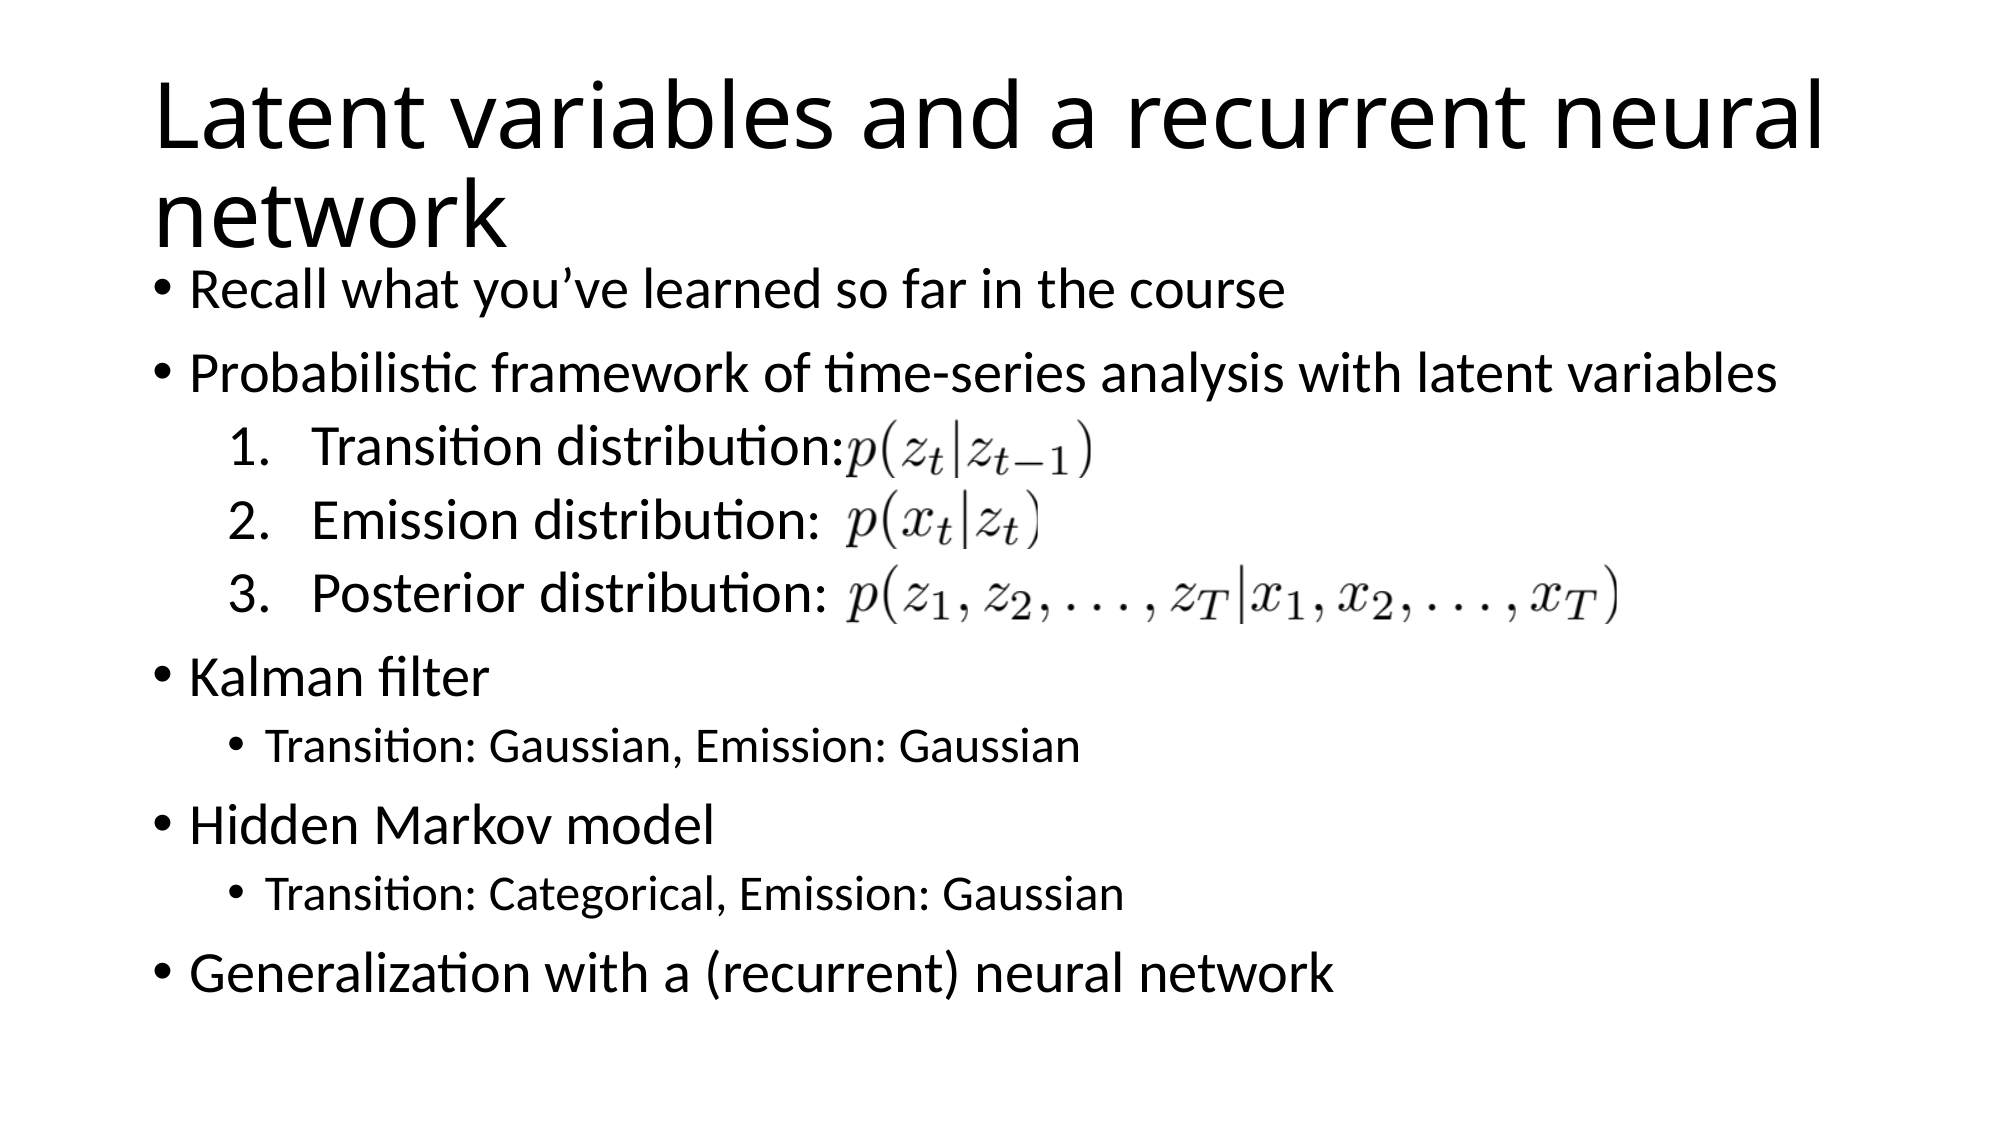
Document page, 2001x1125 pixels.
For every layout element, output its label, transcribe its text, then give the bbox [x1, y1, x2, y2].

picture [845, 563, 1617, 624]
picture [845, 488, 1038, 549]
title Latent variables and a recurrent neural network [137, 59, 1941, 278]
list Recall what you’ve learned so far in the course Probabilistic framework of time-series analysis with latent variables Transition distribution: Emission distribution: Posterior distribution: Kalman filter Transition: Gaussian, Emission: Gaussian Hidden Markov model Transition: Categorical, Emission: Gaussian Generalization with a (recurrent) neural network [137, 250, 1863, 1072]
picture [845, 418, 1091, 478]
